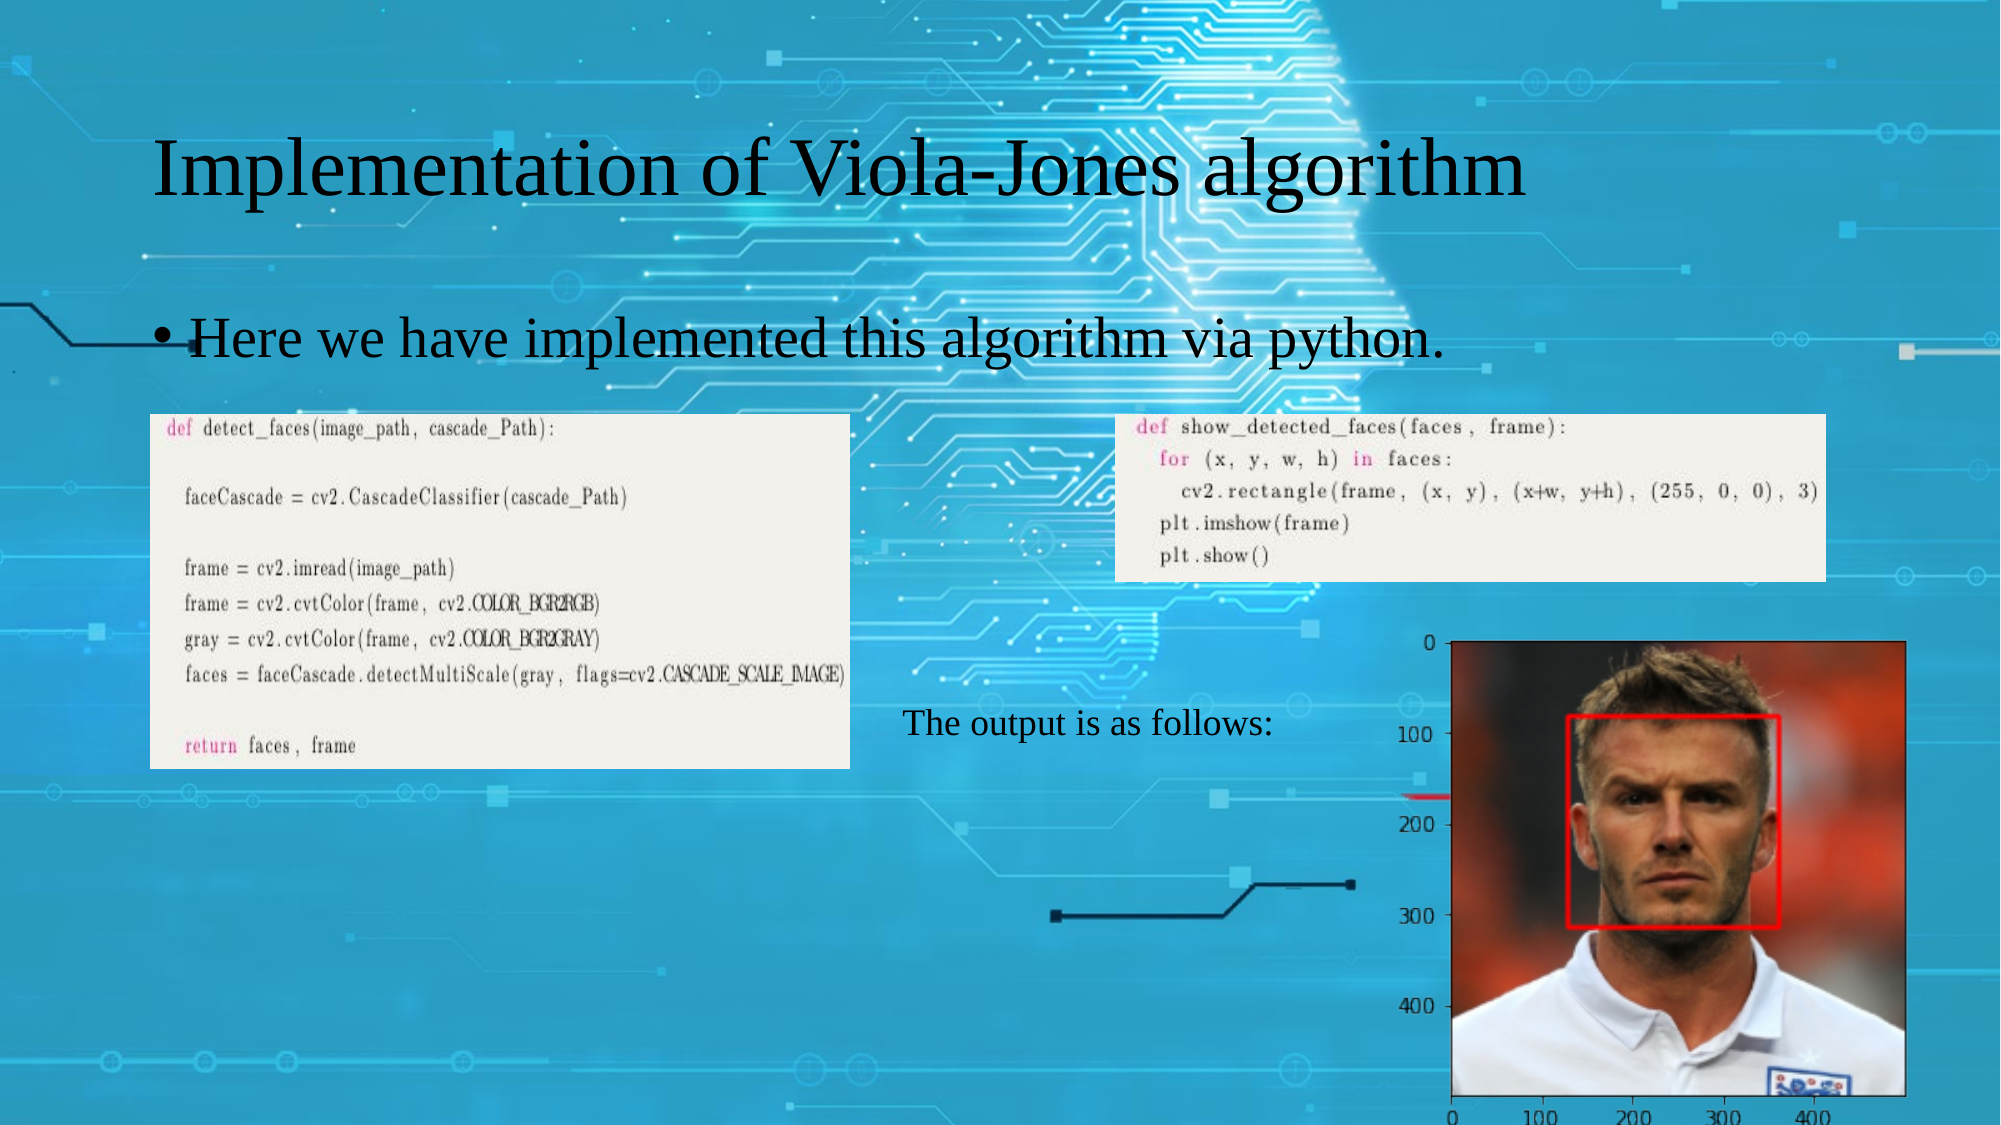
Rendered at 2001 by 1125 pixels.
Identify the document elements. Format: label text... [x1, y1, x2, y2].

title Implementation of Viola-Jones algorithm [137, 59, 1863, 278]
picture [0, 0, 2001, 1125]
list Here we have implemented this algorithm via python. The output is as follows: [137, 299, 1863, 1014]
